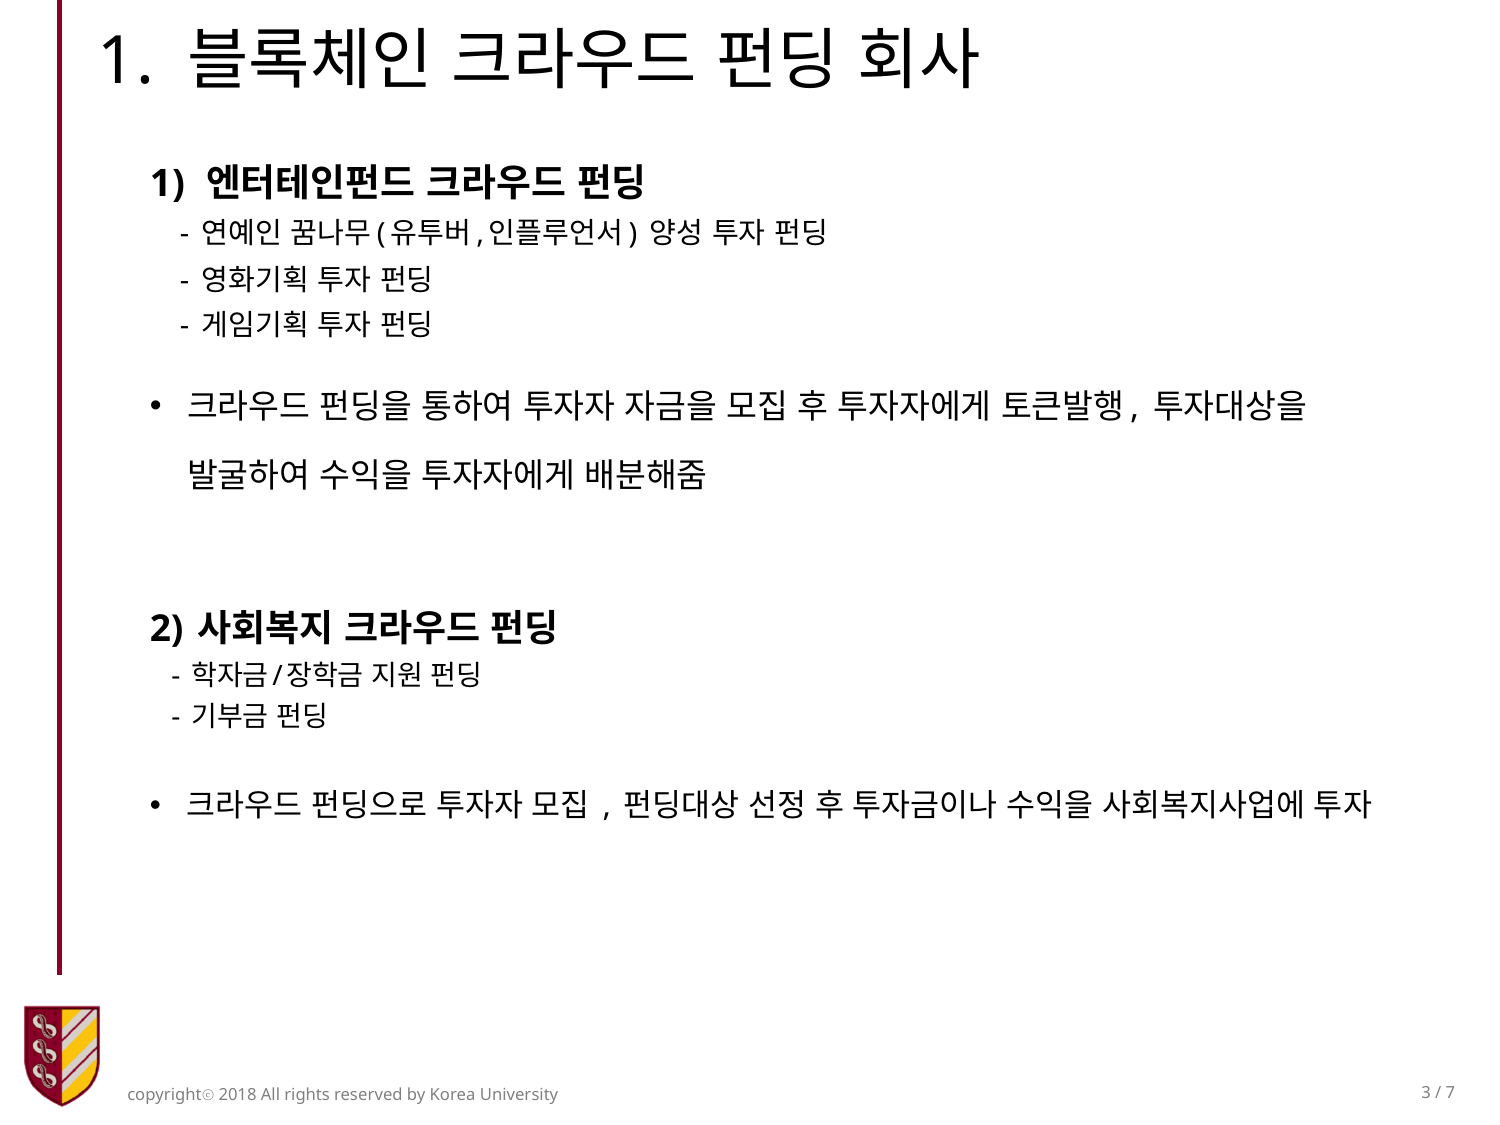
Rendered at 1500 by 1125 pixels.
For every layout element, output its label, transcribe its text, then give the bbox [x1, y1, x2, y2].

list 1. 블록체인 크라우드 펀딩 회사 [82, 18, 1169, 103]
text_box 엔터테인펀드 크라우드 펀딩 - 연예인 꿈나무(유투버,인플루언서) 양성 투자 펀딩 - 영화기획 투자 펀딩 - 게임기획 투자 펀딩 크라우드 펀딩을 통하여 투자자 자금을 모집 후 투자자에게 토큰발행, 투자대상을 발굴하여 수익을 투자자에게 배분해줌 [135, 155, 1402, 504]
picture [15, 984, 113, 1119]
text_box 2) 사회복지 크라우드 펀딩 - 학자금/장학금 지원 펀딩 - 기부금 펀딩 크라우드 펀딩으로 투자자 모집 , 펀딩대상 선정 후 투자금이나 수익을 사회복지사업에 투자 [135, 602, 1402, 856]
